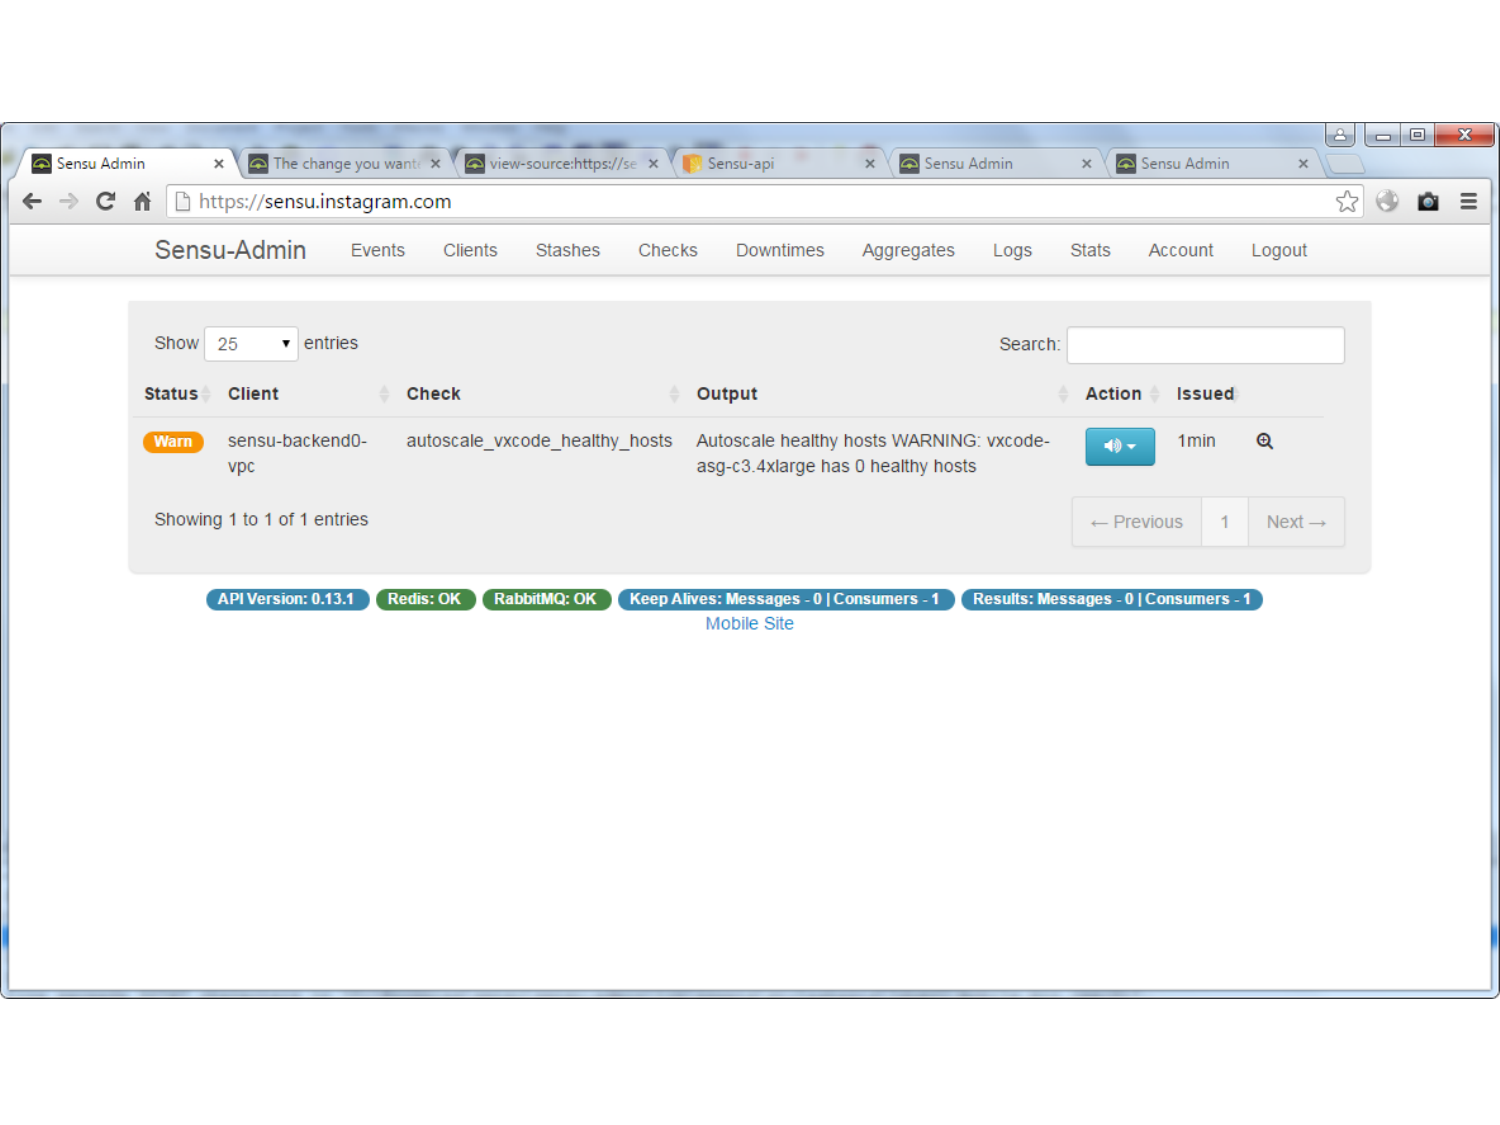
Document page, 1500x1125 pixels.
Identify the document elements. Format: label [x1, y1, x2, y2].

picture [0, 122, 1500, 999]
